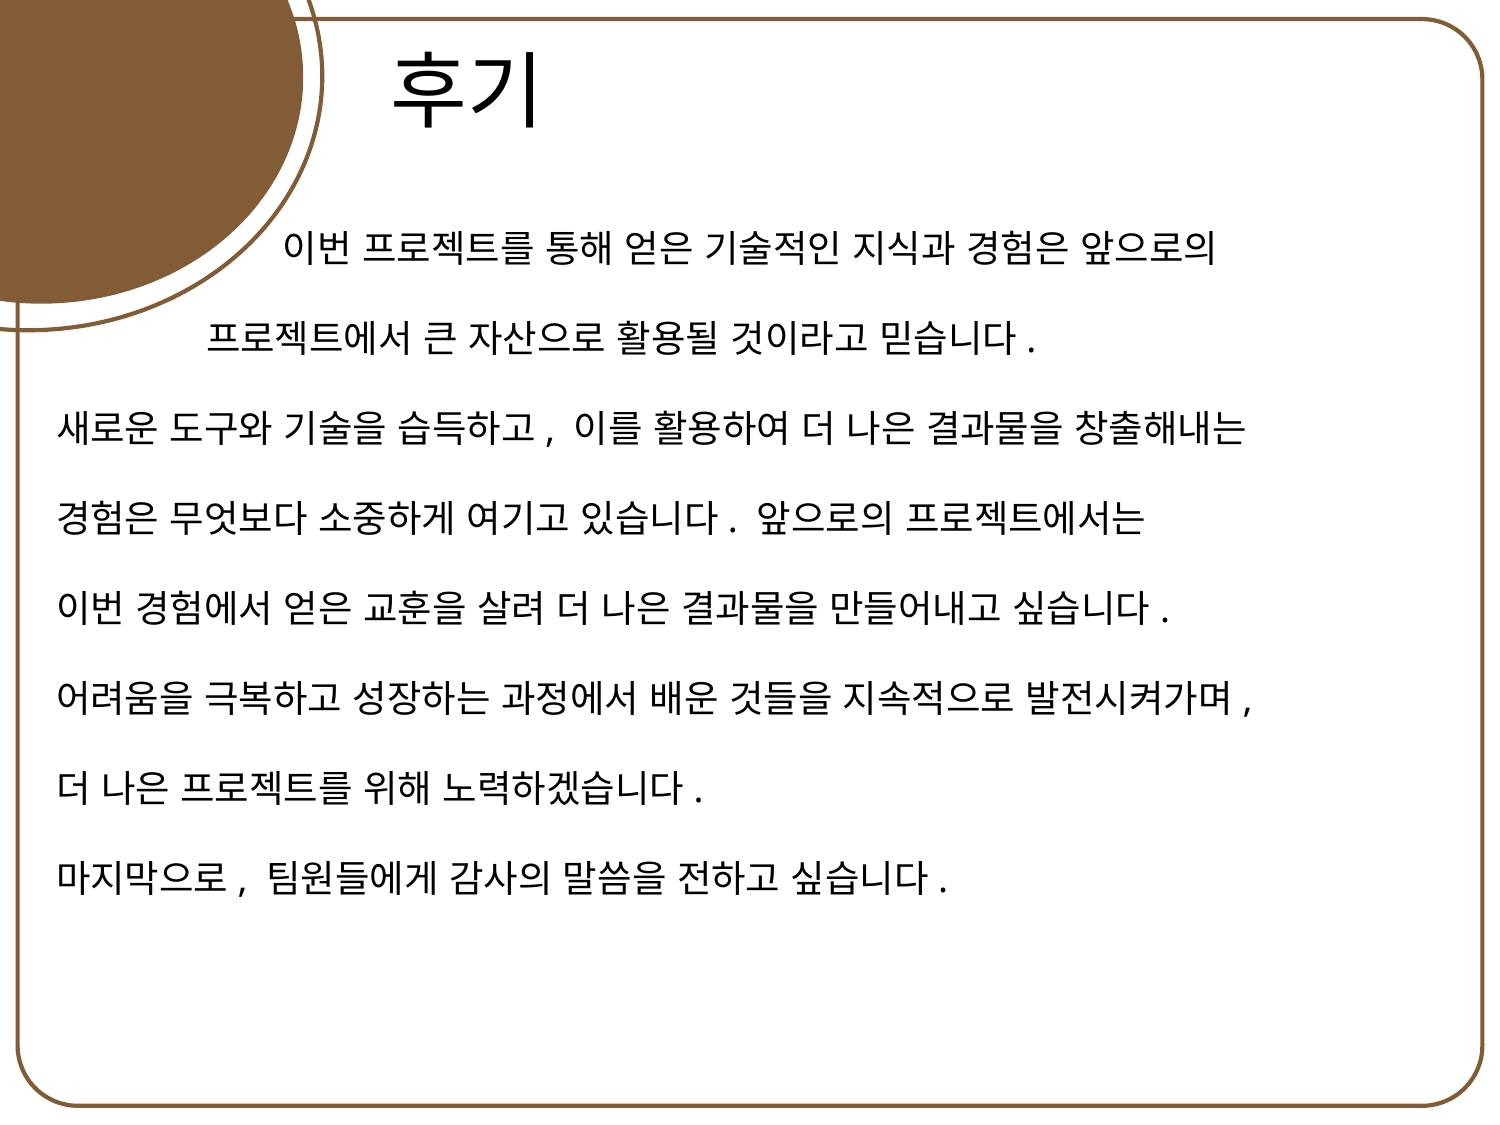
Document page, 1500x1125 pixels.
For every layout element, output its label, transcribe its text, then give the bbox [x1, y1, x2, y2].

text_box [15, 16, 1485, 1108]
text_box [0, 0, 323, 331]
text_box 후기 [375, 30, 559, 146]
text_box 이번 프로젝트를 통해 얻은 기술적인 지식과 경험은 앞으로의 프로젝트에서 큰 자산으로 활용될 것이라고 믿습니다. 새로운 도구와 기술을 습득하고, 이를 활용하여 더 나은 결과물을 창출해내는 경험은 무엇보다 소중하게 여기고 있습니다. 앞으로의 프로젝트에서는 이번 경험에서 얻은 교훈을 살려 더 나은 결과물을 만들어내고 싶습니다. 어려움을 극복하고 성장하는 과정에서 배운 것들을 지속적으로 발전시켜가며, 더 나은 프로젝트를 위해 노력하겠습니다. 마지막으로, 팀원들에게 감사의 말씀을 전하고 싶습니다. [41, 172, 1450, 908]
